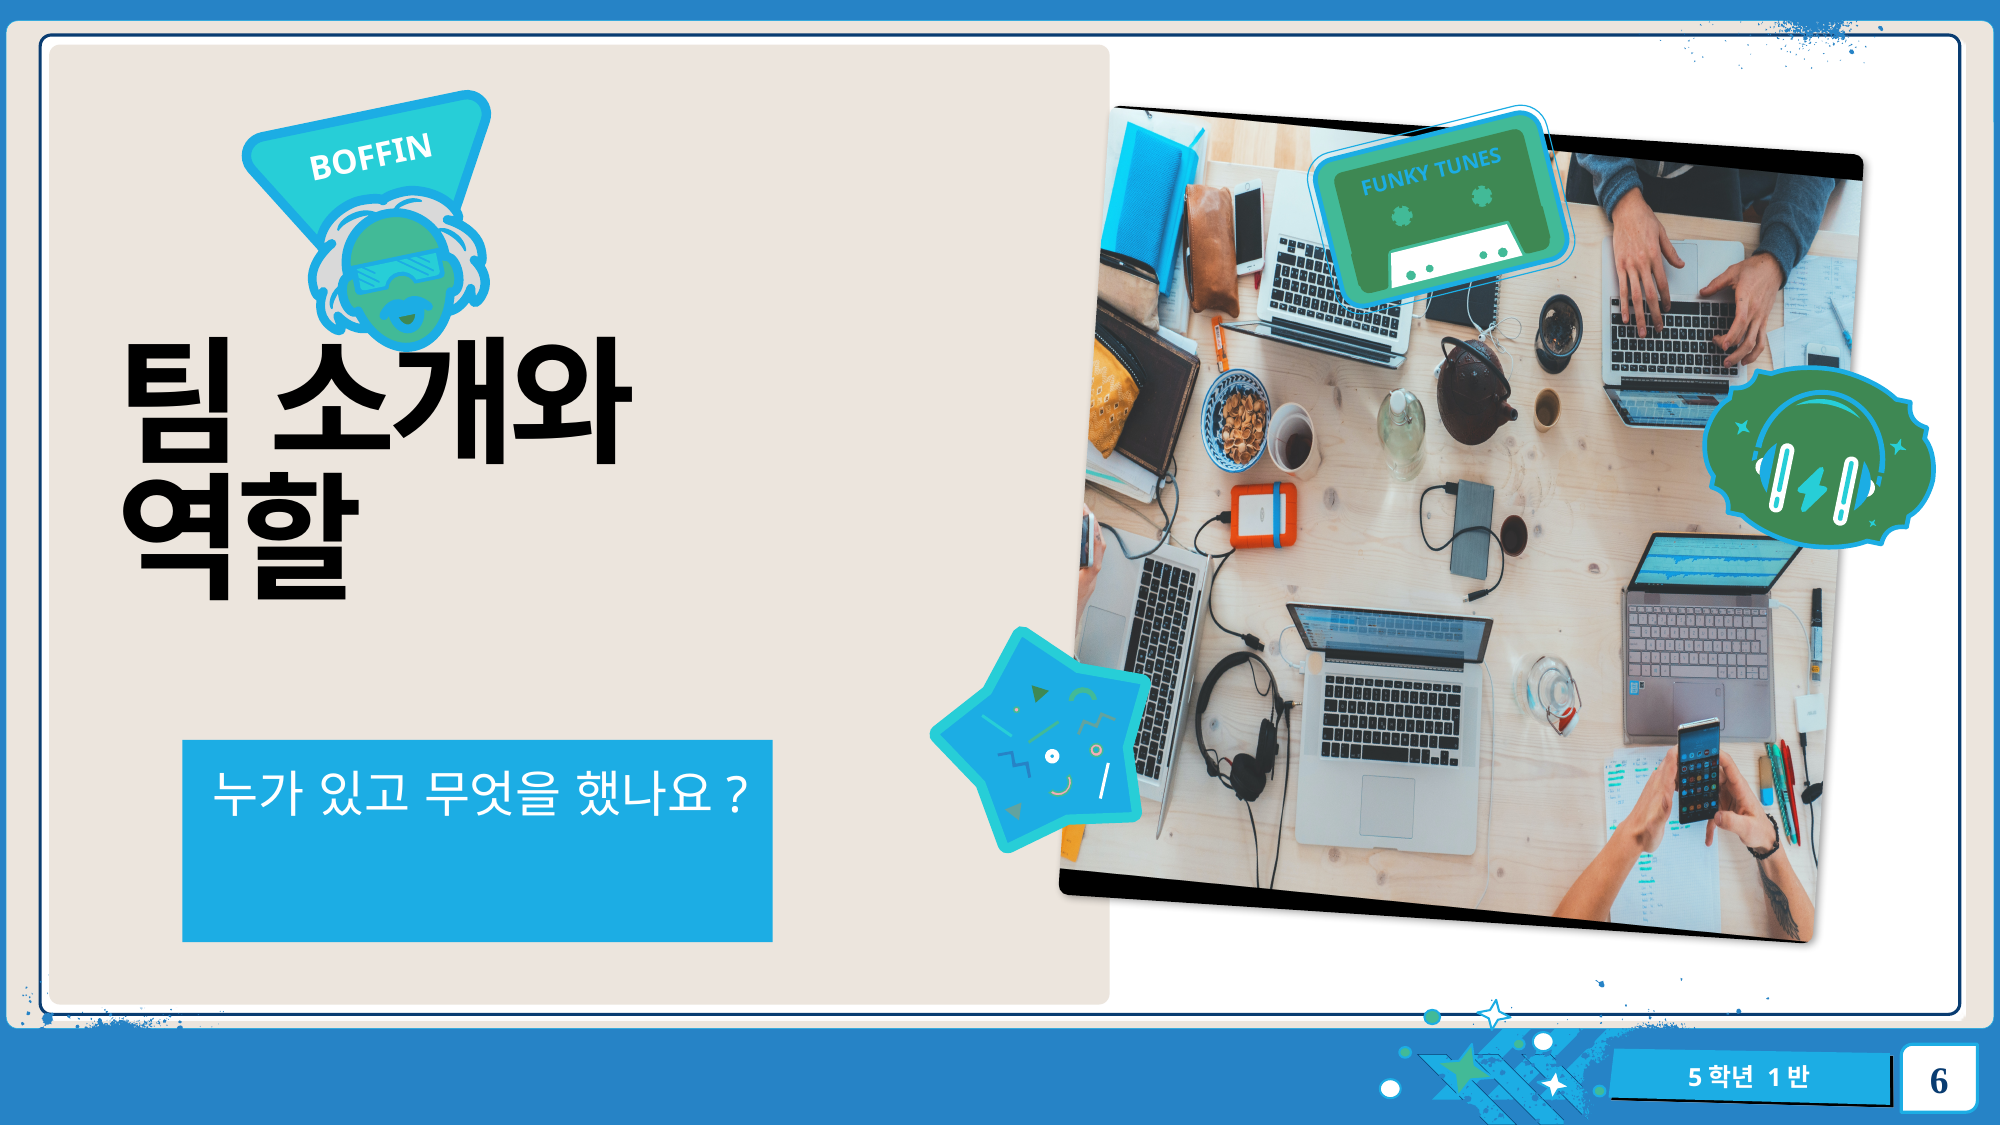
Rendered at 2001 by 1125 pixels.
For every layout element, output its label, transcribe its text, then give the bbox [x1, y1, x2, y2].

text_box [1316, 125, 1565, 292]
subtitle 누가 있고 무엇을 했나요? [182, 739, 773, 943]
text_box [920, 612, 1169, 851]
title 팀 소개와 역할 [116, 344, 904, 637]
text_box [1701, 366, 1936, 547]
picture [1059, 106, 1864, 944]
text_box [254, 104, 518, 355]
slide_number 6 [1899, 1042, 1979, 1114]
